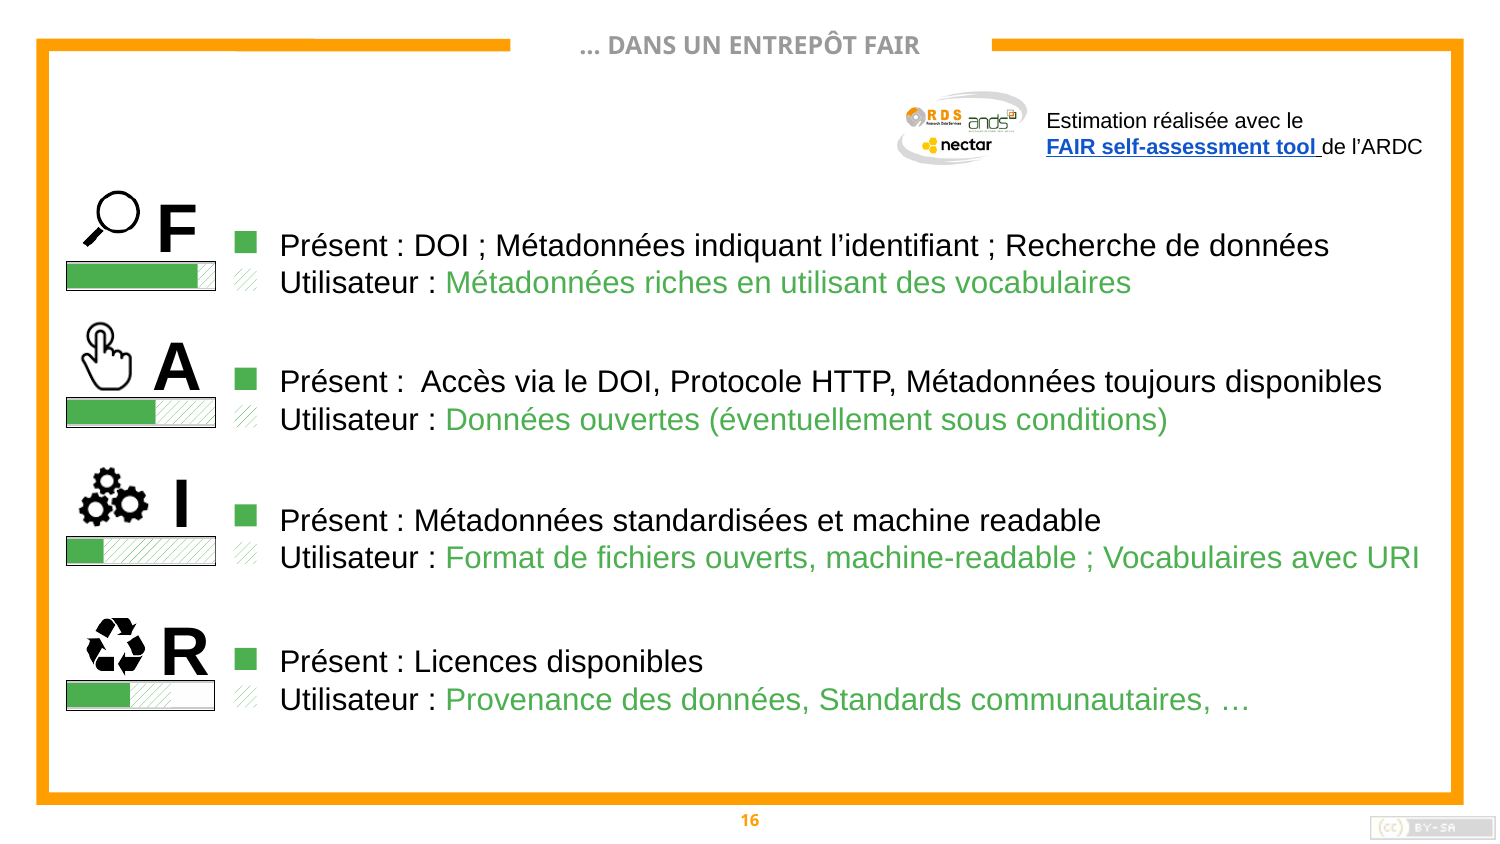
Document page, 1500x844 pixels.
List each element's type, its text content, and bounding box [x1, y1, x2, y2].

slide_number 16 [0, 798, 1500, 844]
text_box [61, 450, 1451, 584]
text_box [66, 176, 1451, 310]
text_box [66, 315, 1451, 446]
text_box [890, 86, 1450, 194]
title … DANS UN ENTREPÔT FAIR [531, 15, 969, 136]
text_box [66, 598, 1451, 726]
